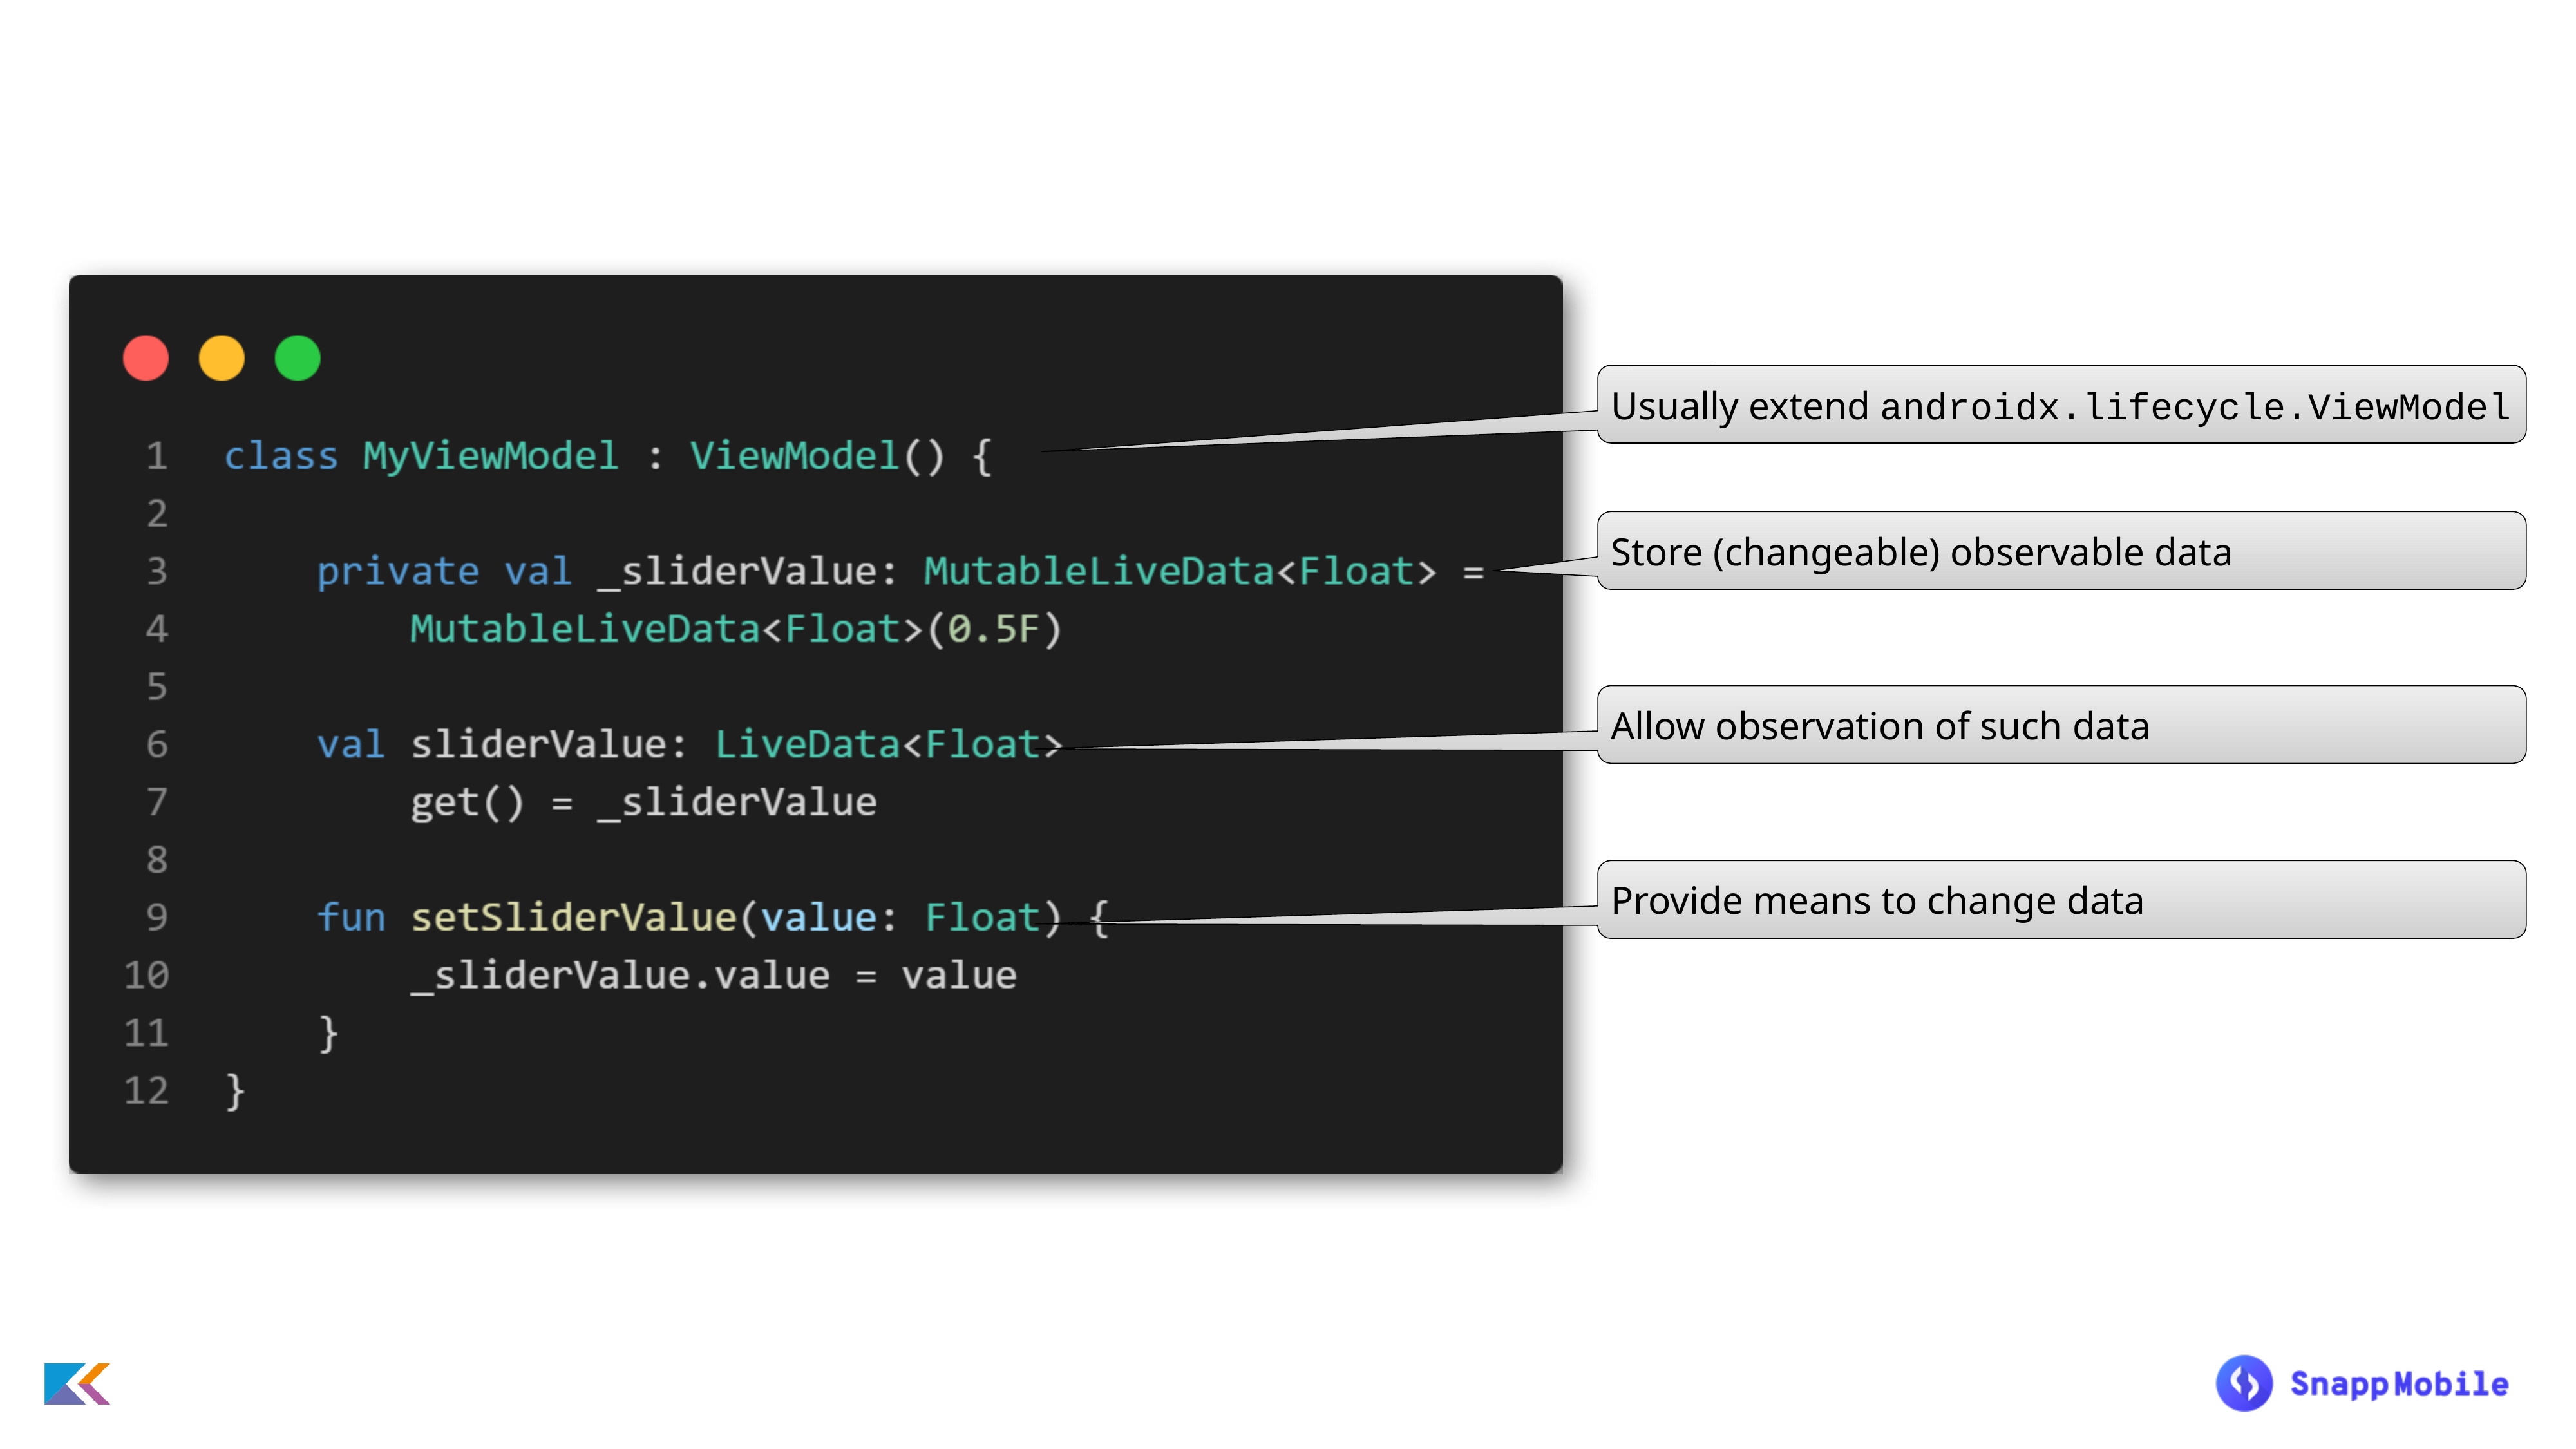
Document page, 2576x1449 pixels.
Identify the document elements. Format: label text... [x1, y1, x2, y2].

text_box Allow observation of such data [1563, 685, 2527, 764]
picture [2197, 1336, 2529, 1431]
picture [69, 275, 1563, 1174]
text_box Store (changeable) observable data [1563, 511, 2527, 590]
picture [35, 1358, 118, 1410]
text_box Provide means to change data [1563, 860, 2527, 939]
text_box Usually extend androidx.lifecycle.ViewModel [1563, 365, 2527, 444]
